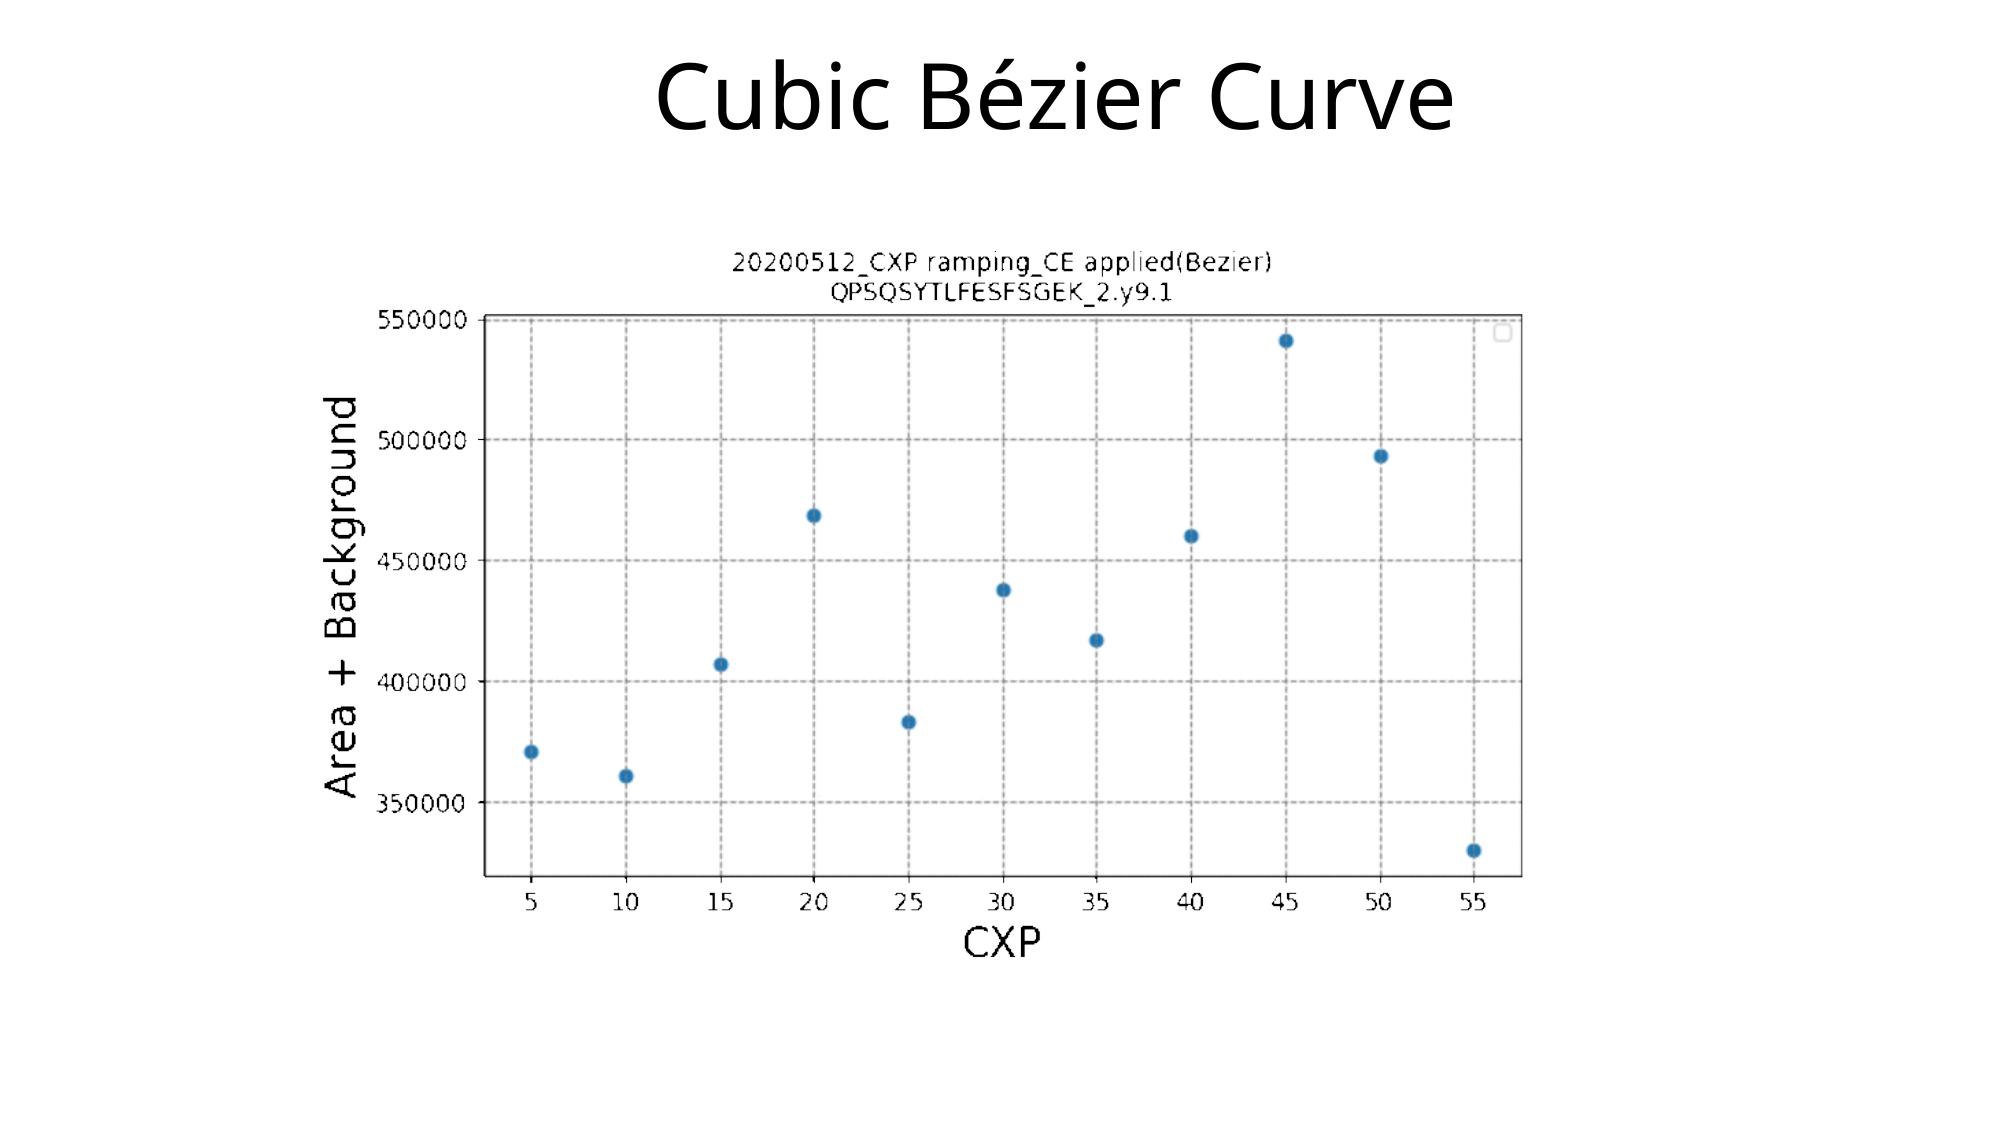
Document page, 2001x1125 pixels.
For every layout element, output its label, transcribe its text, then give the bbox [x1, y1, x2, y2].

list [308, 236, 1542, 982]
title Cubic Bézier Curve [638, 0, 1881, 210]
